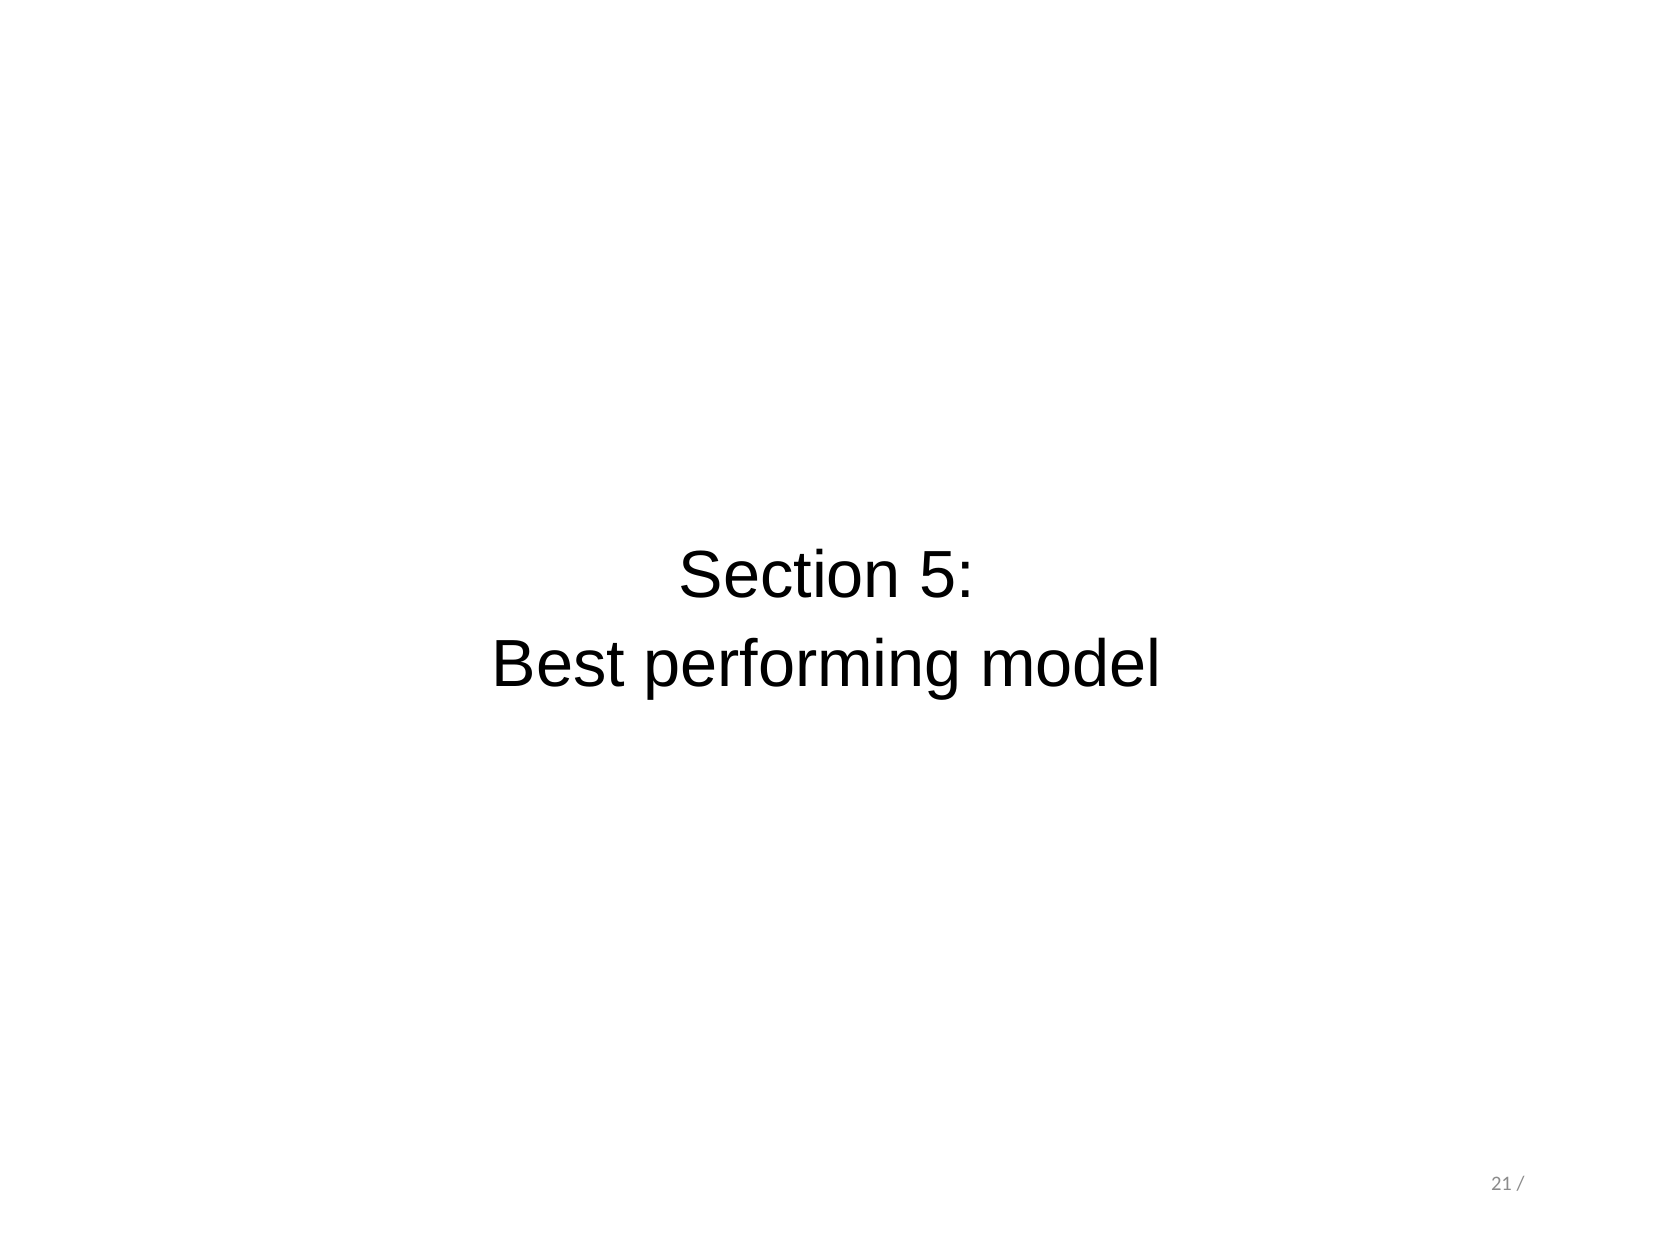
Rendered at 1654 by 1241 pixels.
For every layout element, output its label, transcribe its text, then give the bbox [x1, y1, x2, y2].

subtitle Section 5: Best performing model [0, 0, 1654, 1241]
